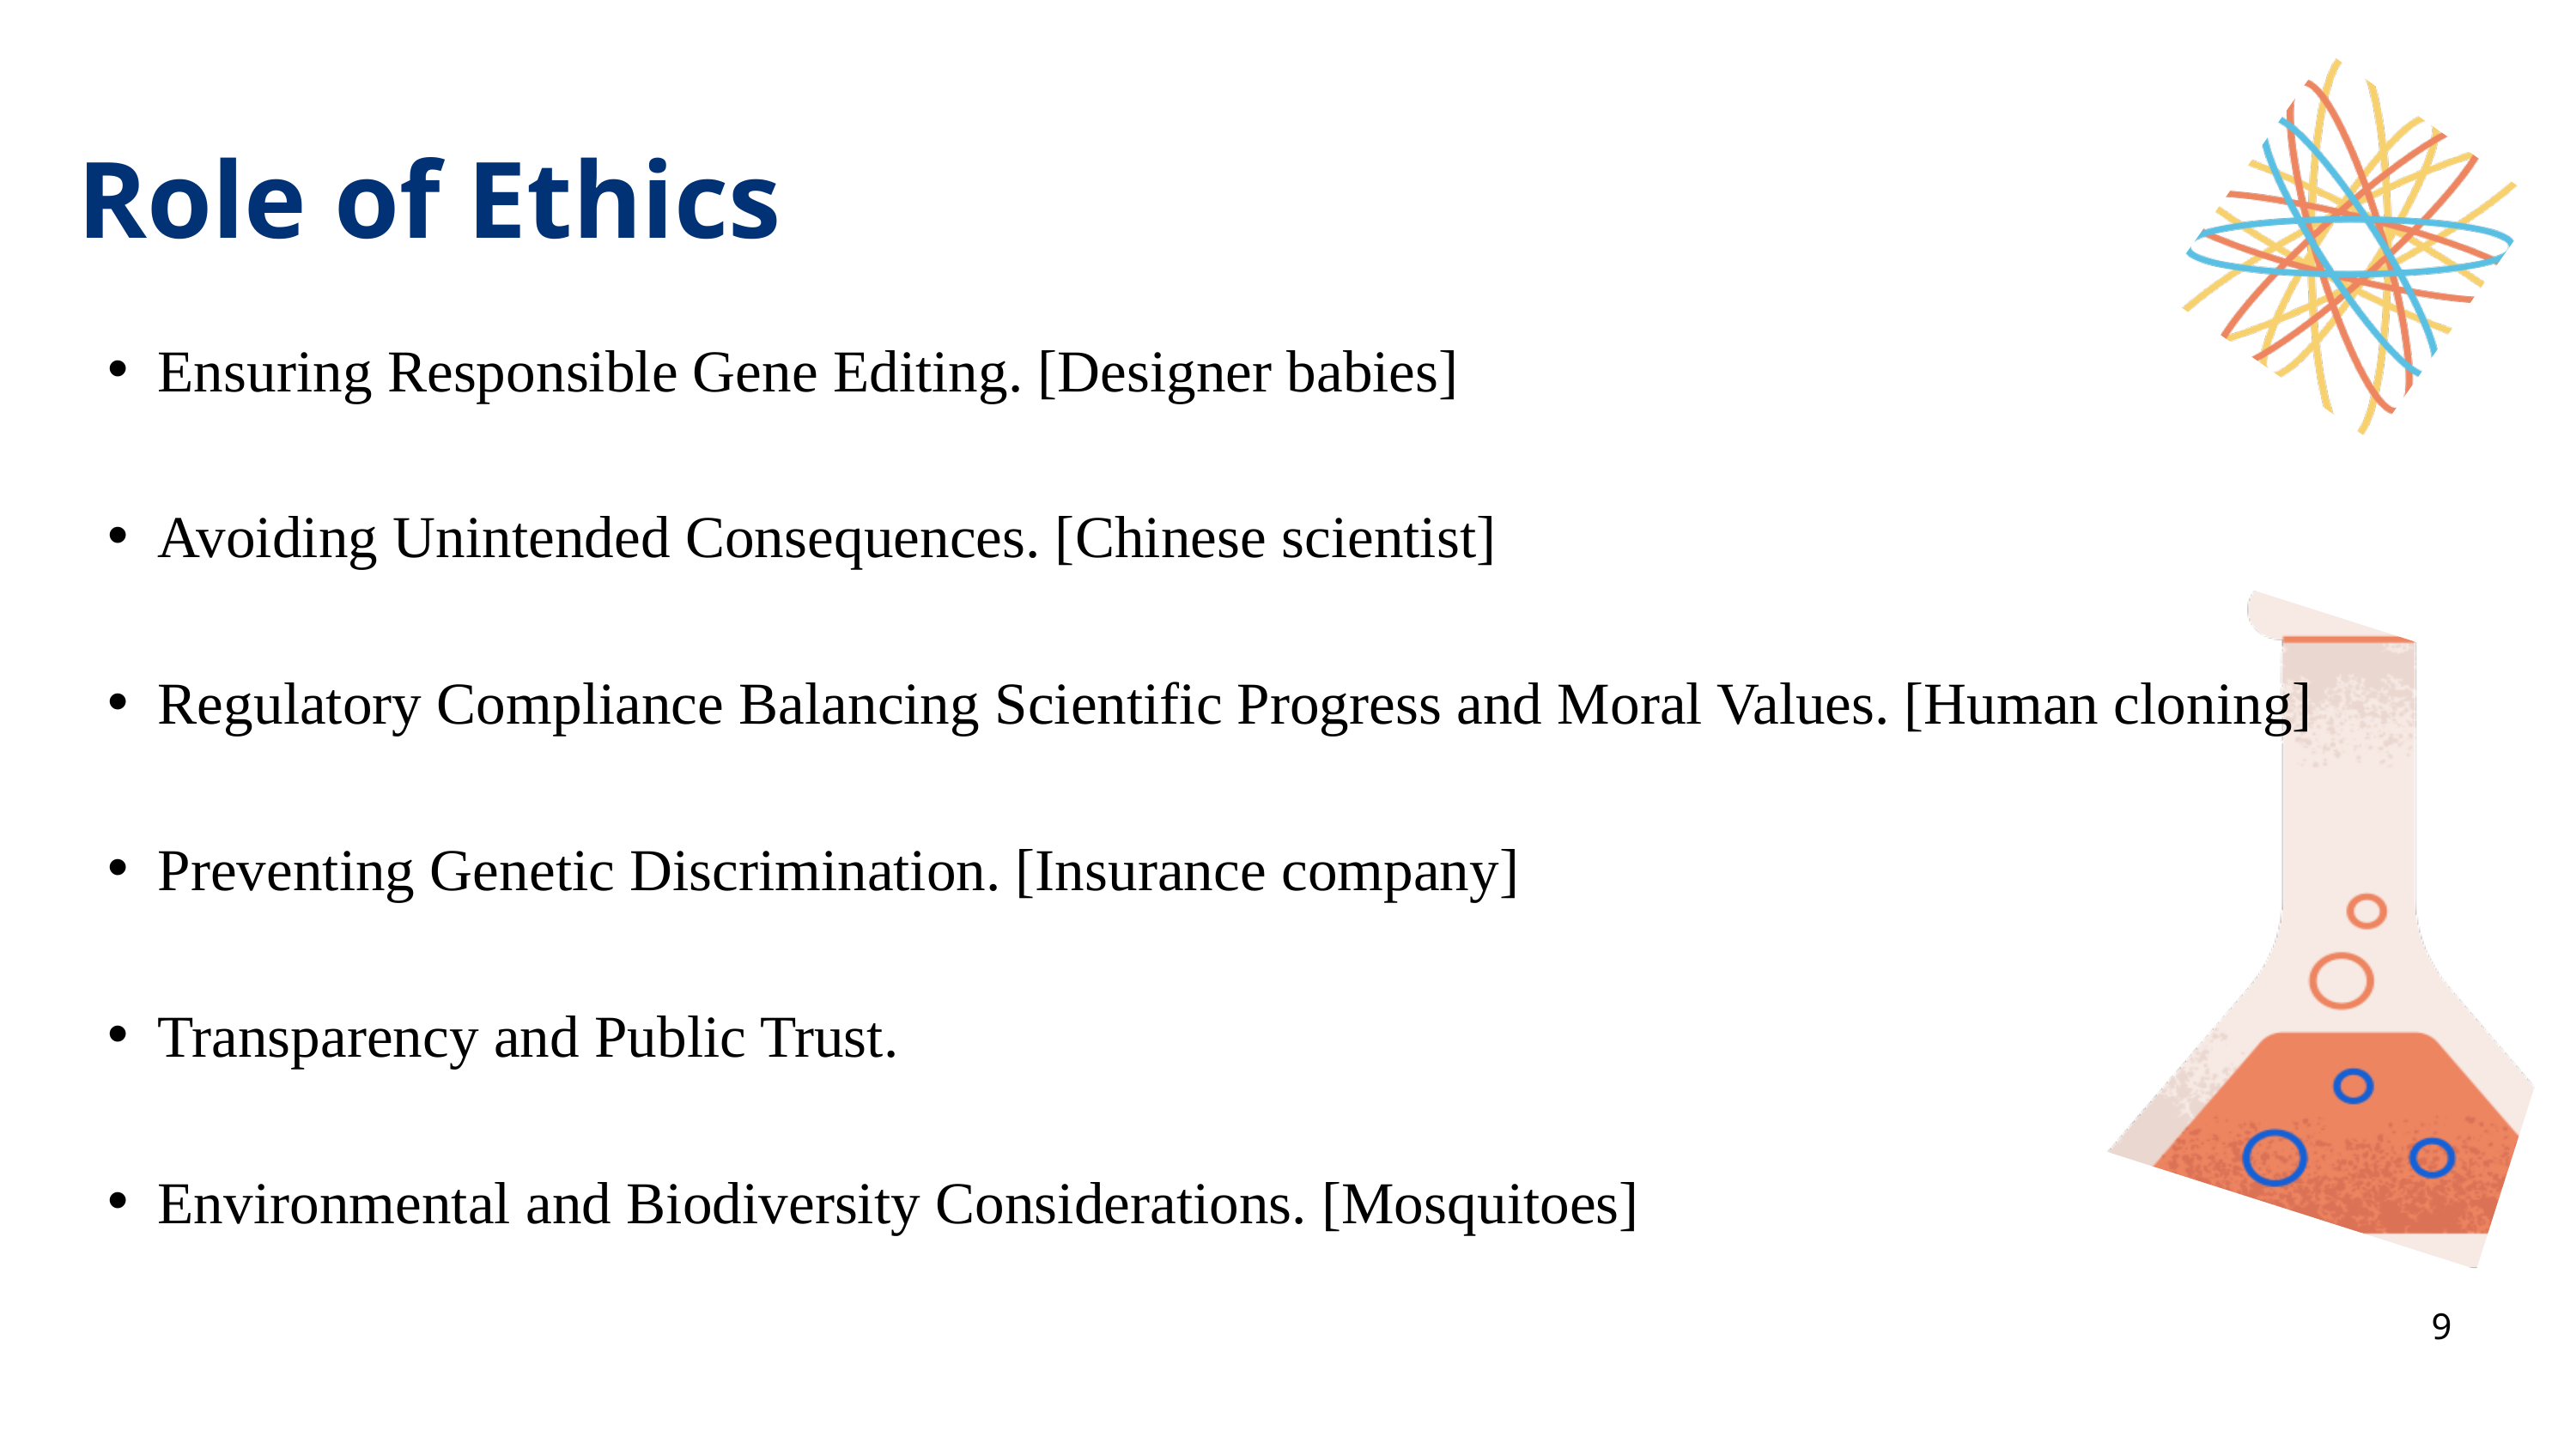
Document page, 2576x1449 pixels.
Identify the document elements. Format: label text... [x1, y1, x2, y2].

text_box Role of Ethics [0, 111, 1001, 259]
text_box [2159, 52, 2542, 442]
text_box Ensuring Responsible Gene Editing. [Designer babies] Avoiding Unintended Consequences. [Chinese scientist] Regulatory Compliance Balancing Scientific Progress and Moral Values. [Human cloning] Preventing Genetic Discrimination. [Insurance company] Transparency and Public Trust. Environmental and Biodiversity Considerations. [Mosquitoes] [57, 319, 2366, 1235]
text_box 9 [2431, 1296, 2452, 1348]
text_box [2366, 626, 2576, 1270]
